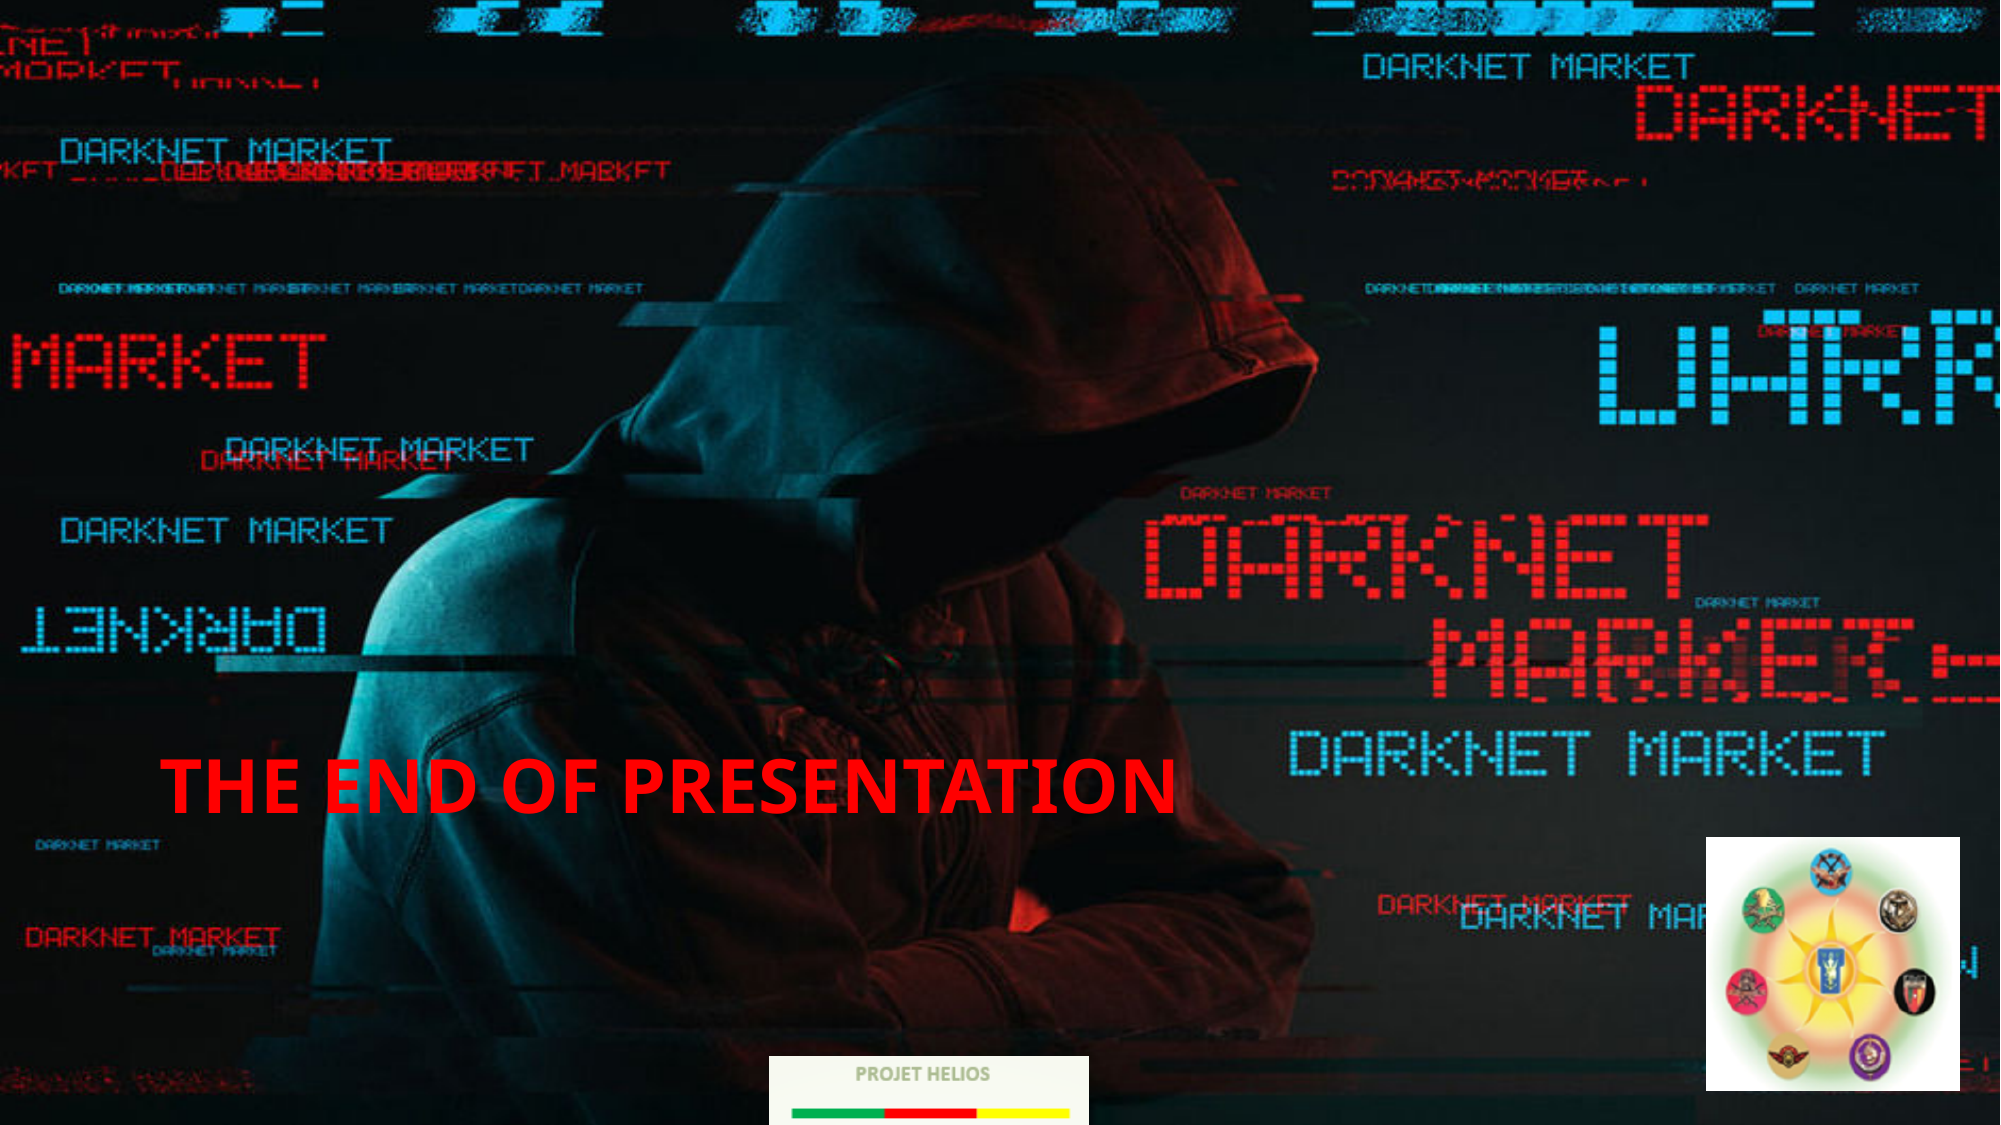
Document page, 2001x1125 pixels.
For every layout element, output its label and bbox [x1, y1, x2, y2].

picture [769, 1056, 1089, 1125]
picture [1705, 836, 1960, 1091]
list [0, 0, 2000, 1125]
